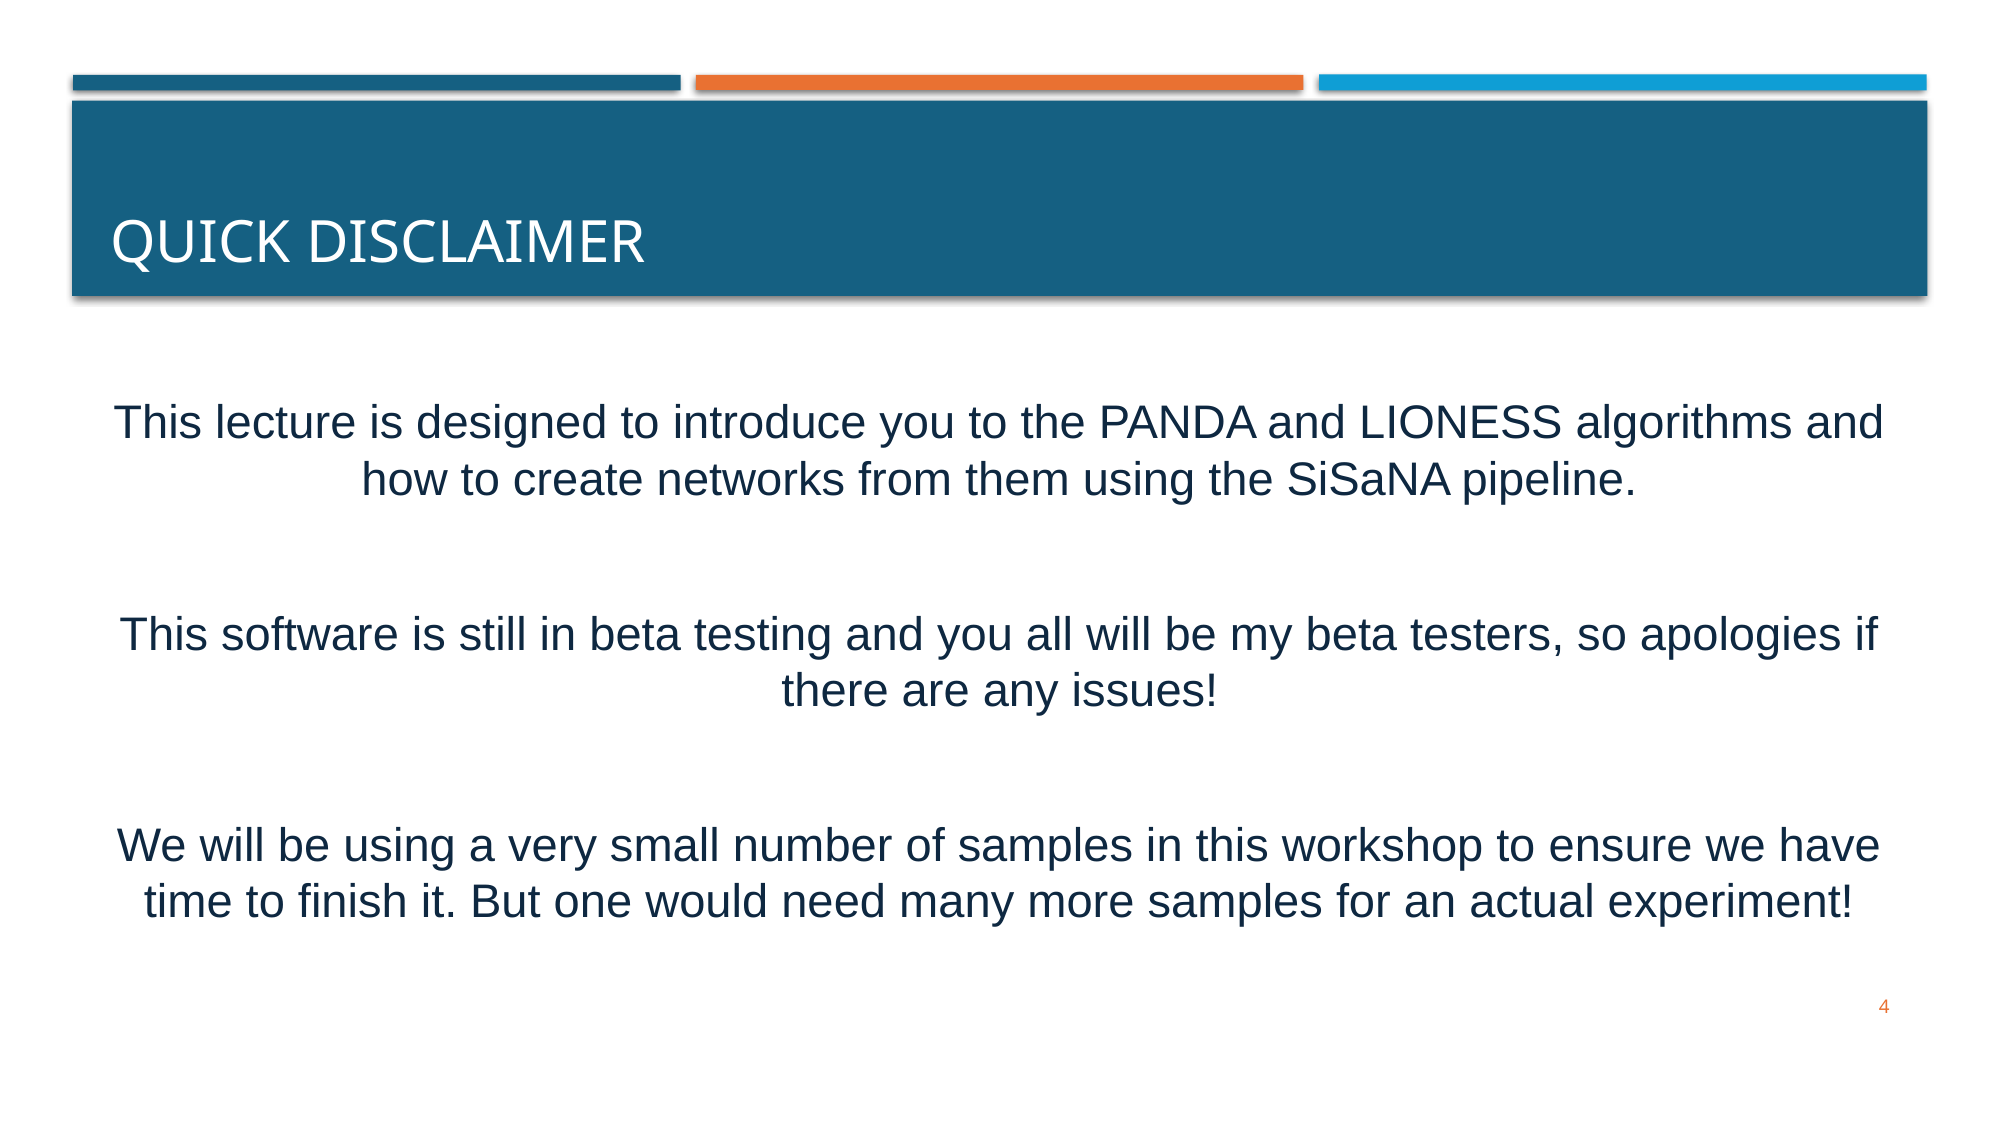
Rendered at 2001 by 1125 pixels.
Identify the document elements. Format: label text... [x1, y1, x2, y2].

slide_number 4 [1732, 977, 1905, 1037]
list This lecture is designed to introduce you to the PANDA and LIONESS algorithms and how to create networks from them using the SiSaNA pipeline. This software is still in beta testing and you all will be my beta testers, so apologies if there are any issues! We will be using a very small number of samples in this workshop to ensure we have time to finish it. But one would need many more samples for an actual experiment! [95, 357, 1905, 962]
title Quick disclaimer [95, 115, 1905, 282]
